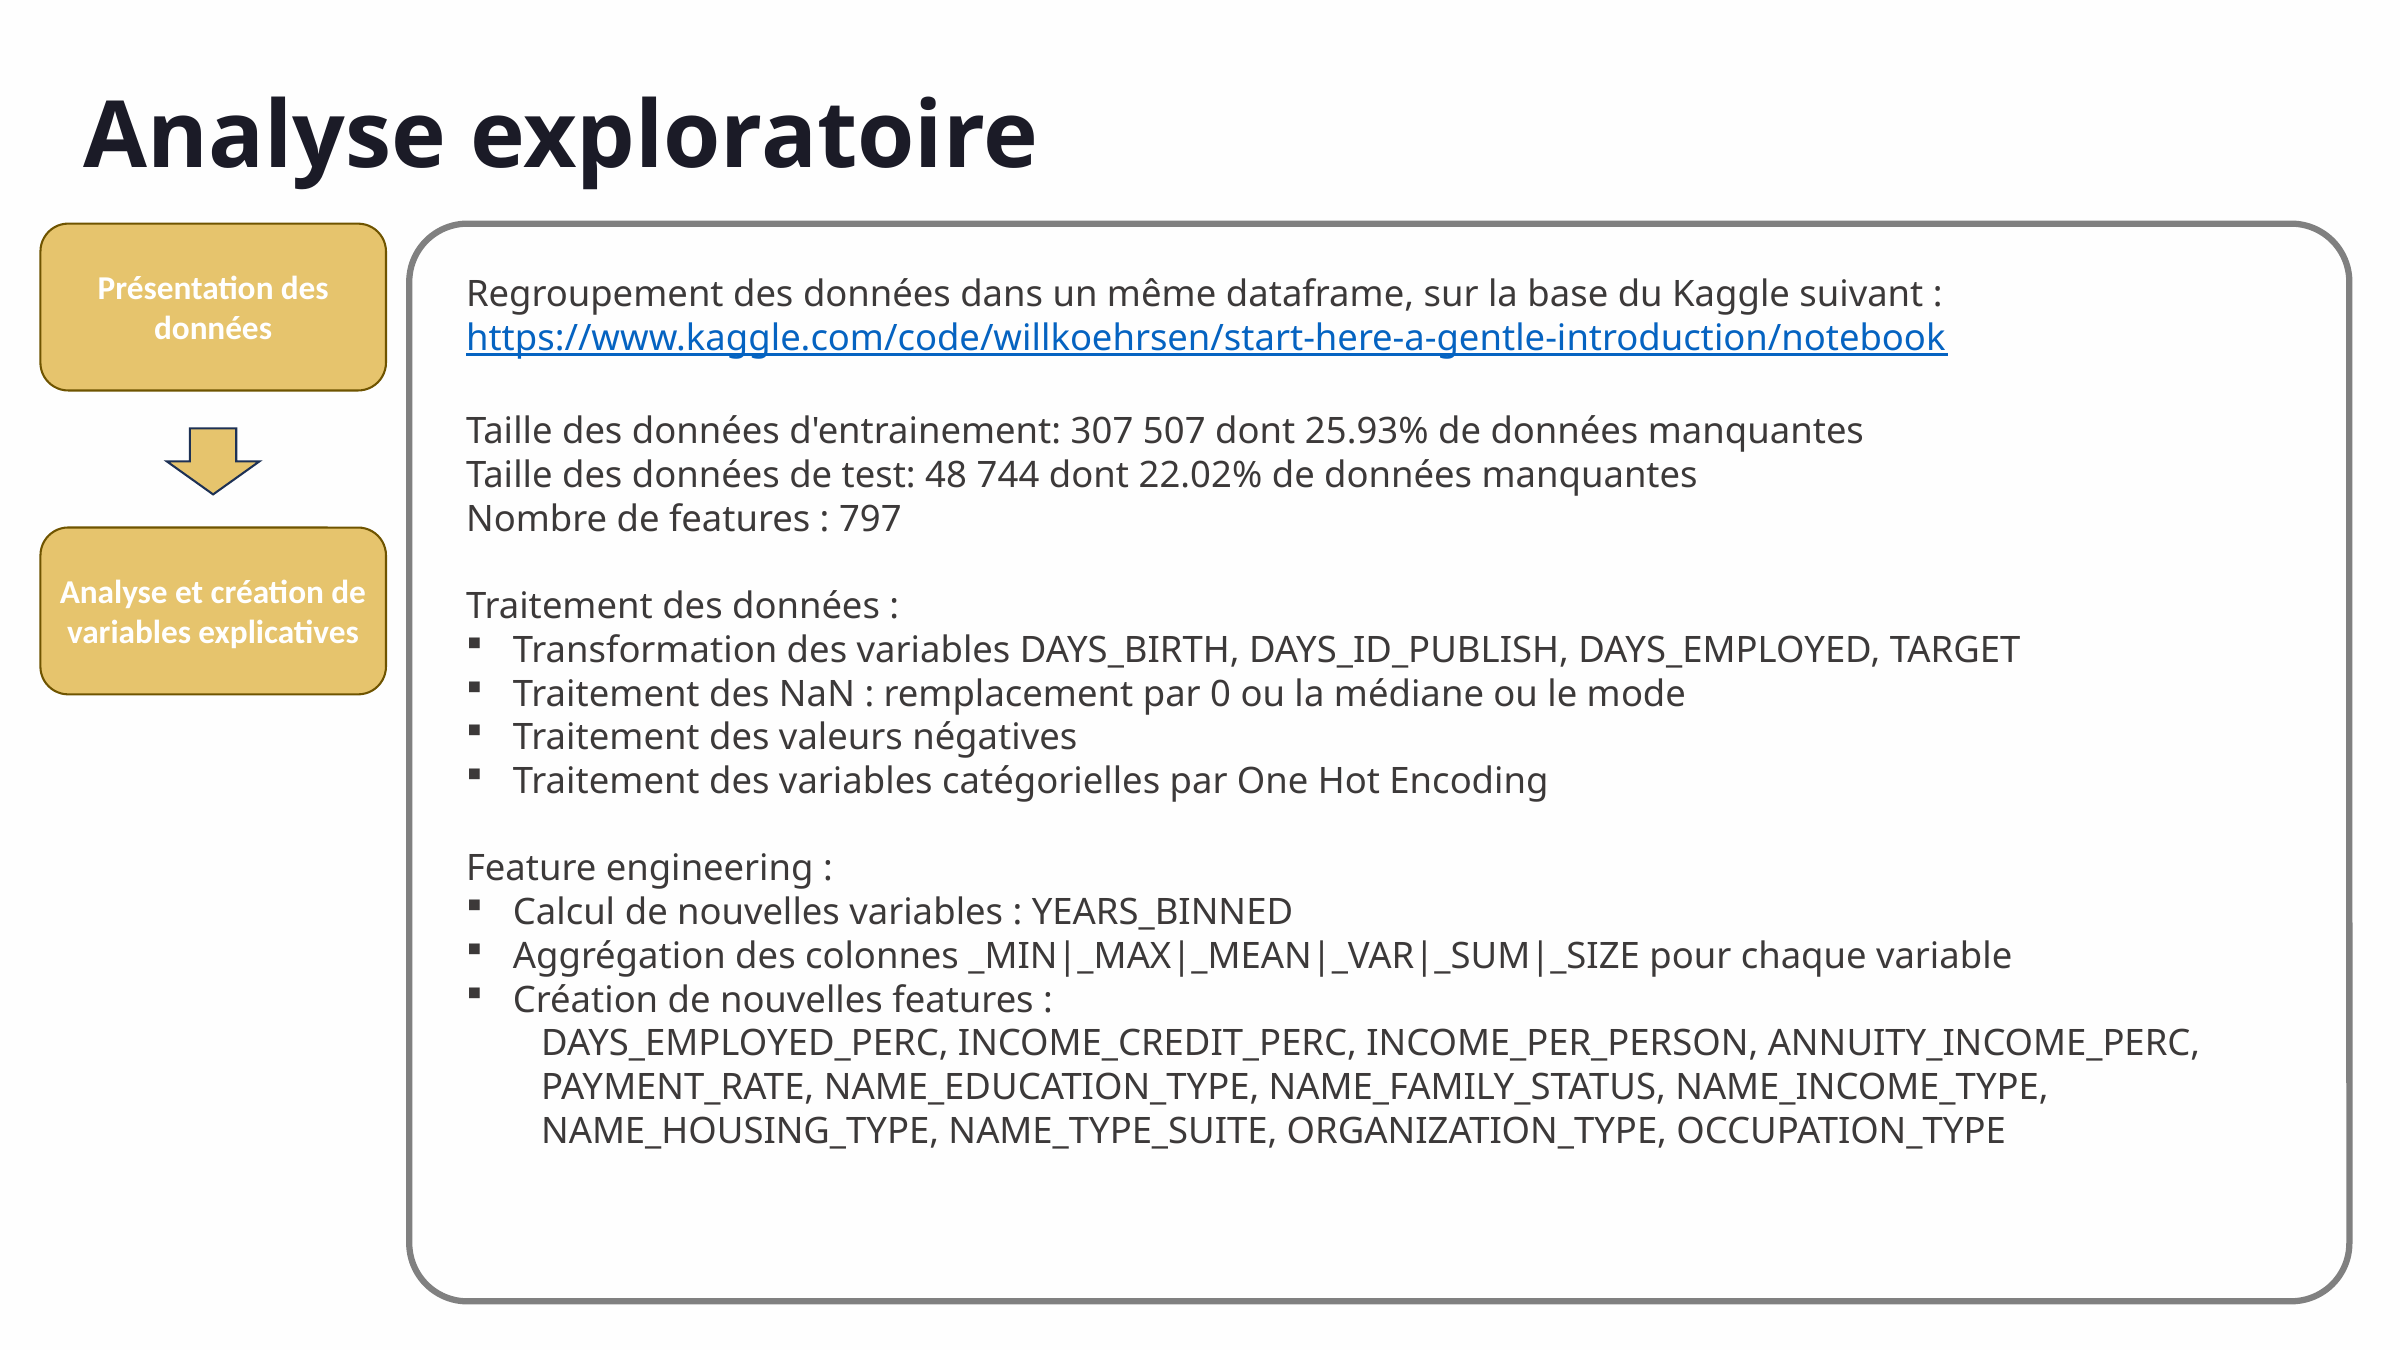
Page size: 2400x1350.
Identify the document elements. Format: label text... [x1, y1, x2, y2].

text_box Analyse exploratoire [83, 70, 2315, 187]
text_box [163, 427, 263, 496]
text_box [40, 527, 386, 695]
text_box Regroupement des données dans un même dataframe, sur la base du Kaggle suivant : https://www.kaggle.com/code/willkoehrsen/start-here-a-gentle-introduction/notebook Taille des données d'entrainement: 307 507 dont 25.93% de données manquantes Taille des données de test: 48 744 dont 22.02% de données manquantes Nombre de features : 797 Traitement des données : Transformation des variables DAYS_BIRTH, DAYS_ID_PUBLISH, DAYS_EMPLOYED, TARGET Traitement des NaN : remplacement par 0 ou la médiane ou le mode Traitement des valeurs négatives Traitement des variables catégorielles par One Hot Encoding Feature engineering : Calcul de nouvelles variables : YEARS_BINNED Aggrégation des colonnes _MIN|_MAX|_MEAN|_VAR|_SUM|_SIZE pour chaque variable Création de nouvelles features : DAYS_EMPLOYED_PERC, INCOME_CREDIT_PERC, INCOME_PER_PERSON, ANNUITY_INCOME_PERC, PAYMENT_RATE, NAME_EDUCATION_TYPE, NAME_FAMILY_STATUS, NAME_INCOME_TYPE, NAME_HOUSING_TYPE, NAME_TYPE_SUITE, ORGANIZATION_TYPE, OCCUPATION_TYPE [466, 270, 2315, 1326]
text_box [40, 223, 386, 391]
text_box [408, 222, 2351, 1303]
